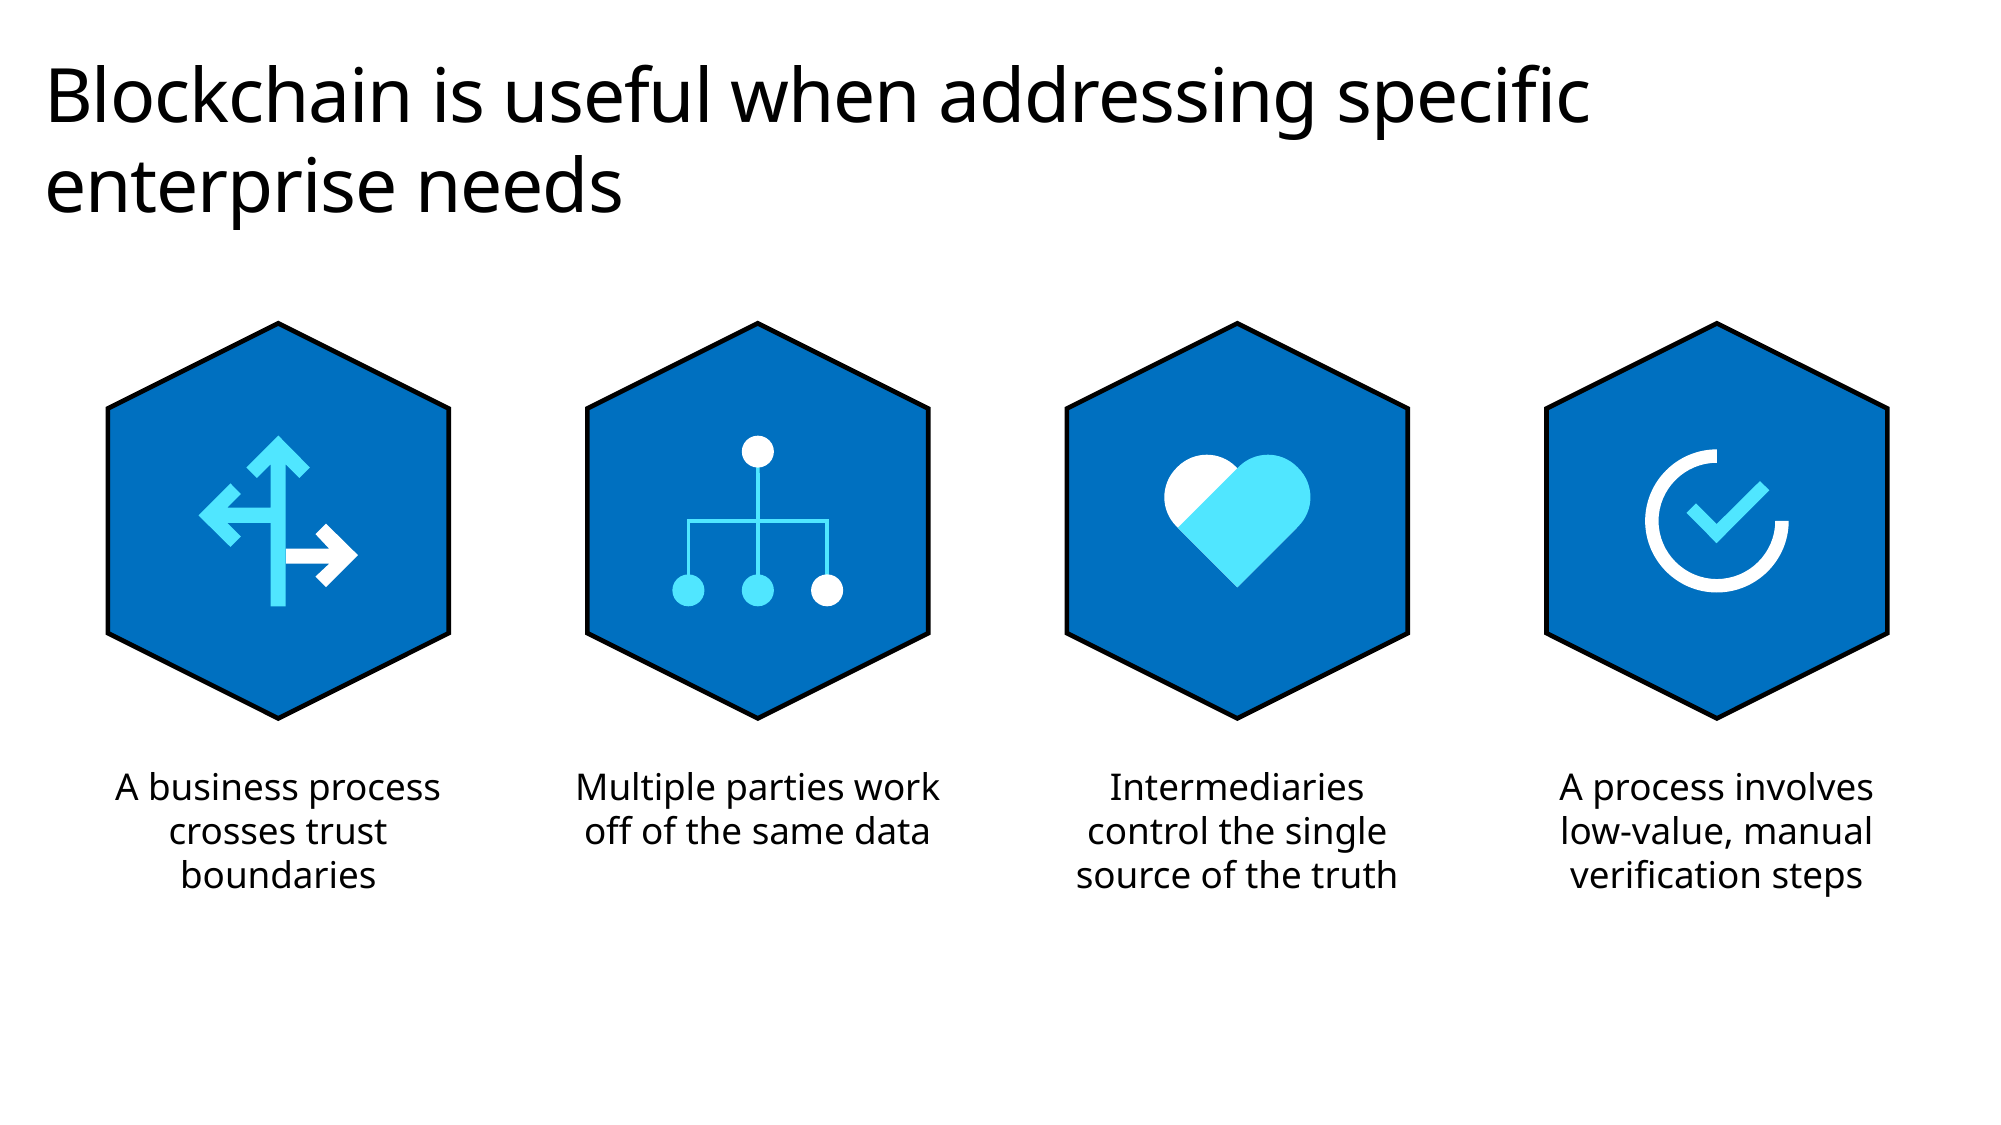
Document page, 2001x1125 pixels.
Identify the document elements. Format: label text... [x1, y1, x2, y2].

text_box [1066, 322, 1409, 720]
text_box [586, 322, 929, 720]
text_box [672, 435, 844, 607]
text_box A process involves low-value, manual verification steps [1513, 763, 1921, 915]
text_box A business process crosses trust boundaries [74, 763, 482, 915]
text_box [1164, 454, 1311, 588]
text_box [198, 435, 358, 607]
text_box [1645, 449, 1789, 593]
text_box [1545, 322, 1888, 720]
text_box Intermediaries control the single source of the truth [1033, 763, 1442, 915]
text_box Multiple parties work off of the same data [553, 763, 962, 915]
text_box Blockchain is useful when addressing specific enterprise needs [44, 47, 1957, 228]
text_box [107, 322, 450, 720]
